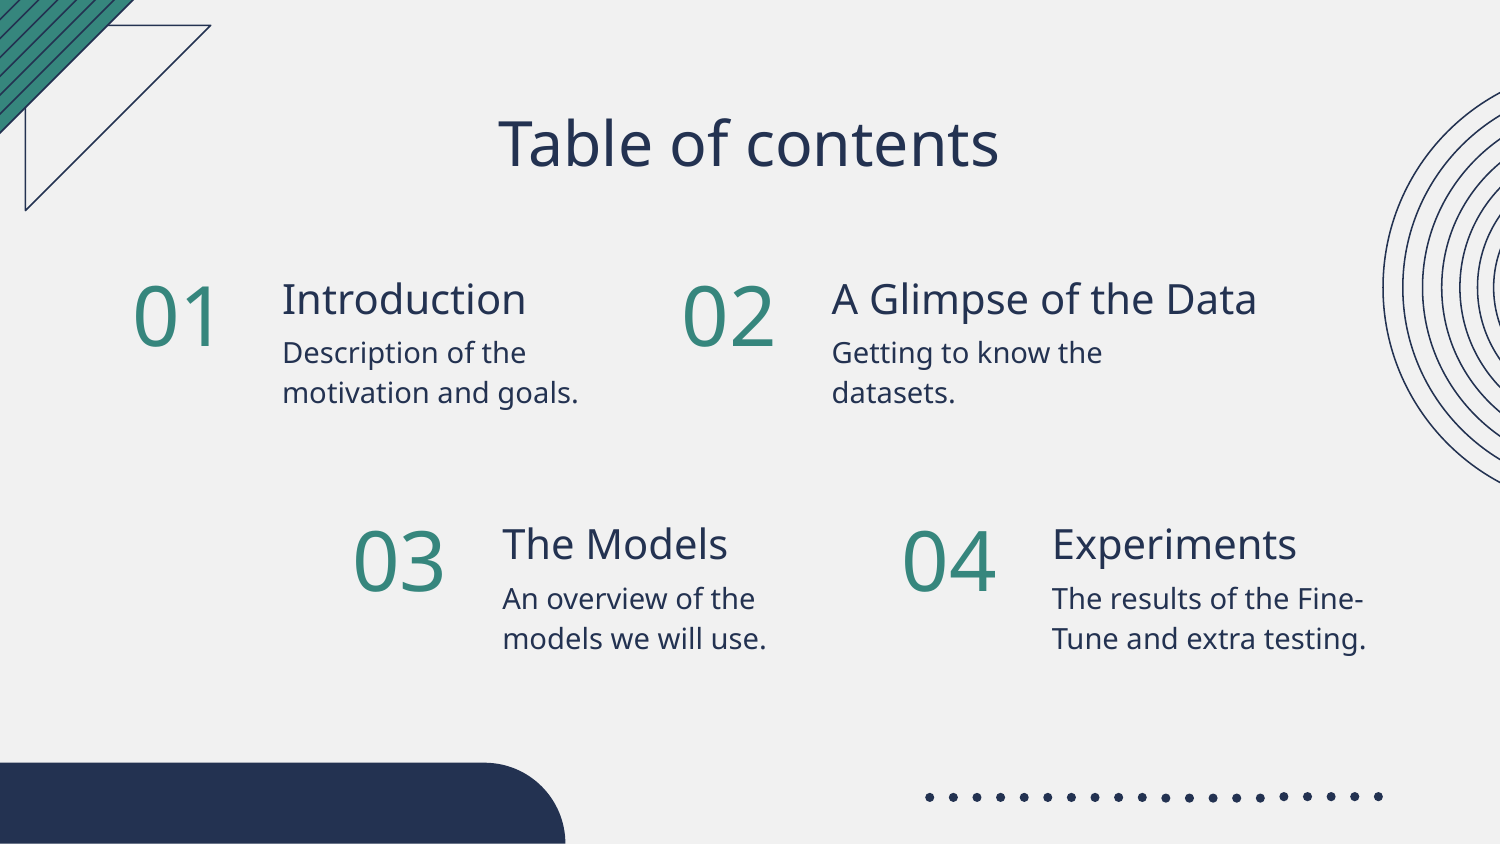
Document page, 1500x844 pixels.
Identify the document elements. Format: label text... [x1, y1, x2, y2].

subtitle A Glimpse of the Data [816, 222, 1367, 338]
subtitle Description of the motivation and goals. [266, 338, 613, 423]
title Table of contents [143, 88, 1357, 183]
subtitle Experiments [1036, 501, 1383, 583]
subtitle The Models [487, 501, 834, 583]
title 01 [116, 269, 266, 357]
title 02 [666, 269, 816, 357]
subtitle The results of the Fine-Tune and extra testing. [1036, 583, 1383, 669]
title 04 [886, 514, 1036, 602]
subtitle Introduction [266, 256, 613, 338]
subtitle An overview of the models we will use. [487, 583, 834, 669]
title 03 [337, 514, 487, 602]
subtitle Getting to know the datasets. [816, 338, 1163, 423]
